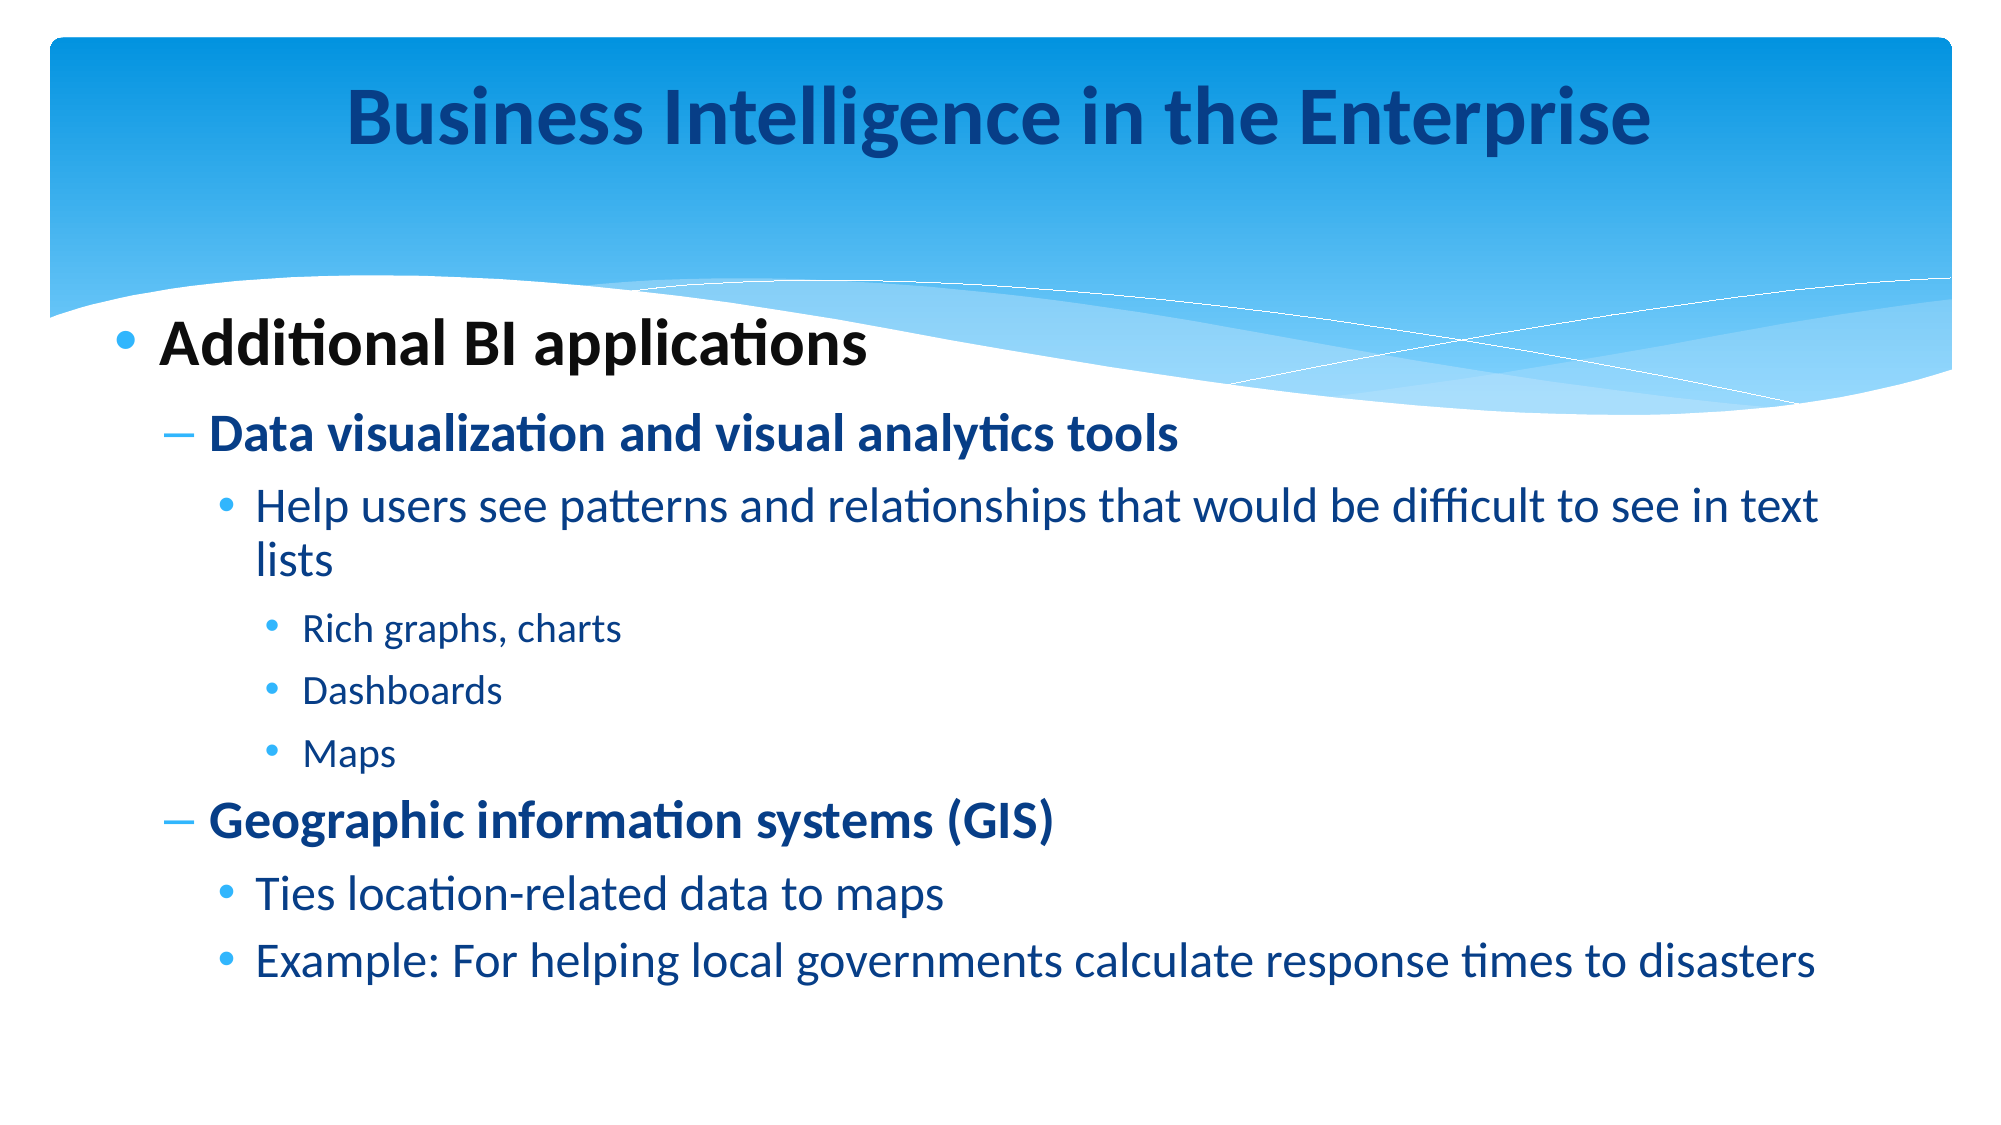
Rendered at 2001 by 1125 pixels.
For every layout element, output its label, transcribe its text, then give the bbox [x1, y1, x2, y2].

list Business Intelligence in the Enterprise [0, 53, 2000, 225]
list Additional BI applications Data visualization and visual analytics tools Help users see patterns and relationships that would be difficult to see in text lists Rich graphs, charts Dashboards Maps Geographic information systems (GIS) Ties location-related data to maps Example: For helping local governments calculate response times to disasters [99, 299, 1900, 1038]
